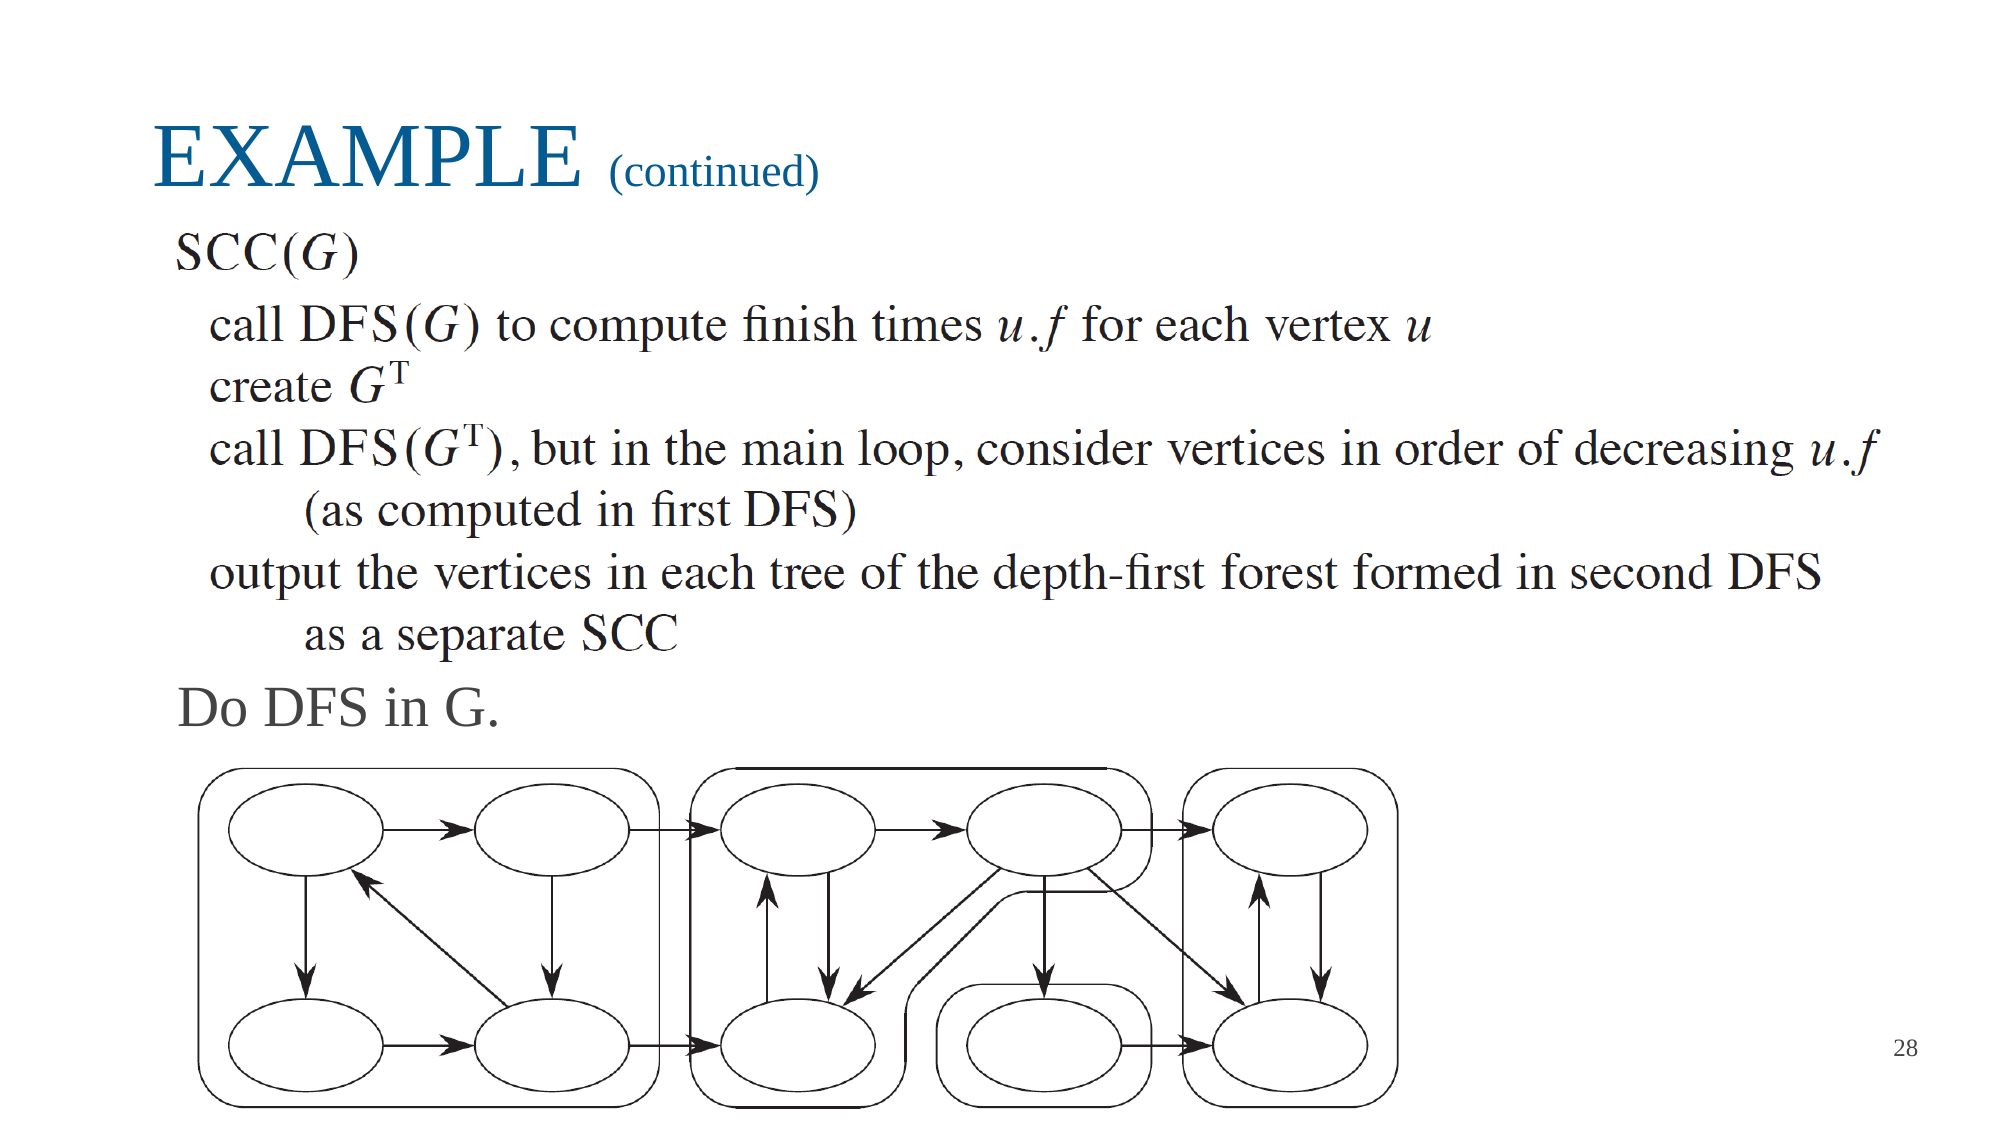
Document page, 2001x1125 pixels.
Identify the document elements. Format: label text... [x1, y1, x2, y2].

slide_number 28 [1843, 1016, 1934, 1077]
picture [190, 741, 1843, 1125]
picture [162, 214, 1903, 677]
list Do DFS in G. [162, 677, 1888, 1076]
title EXAMPLE (continued) [137, 48, 1899, 266]
